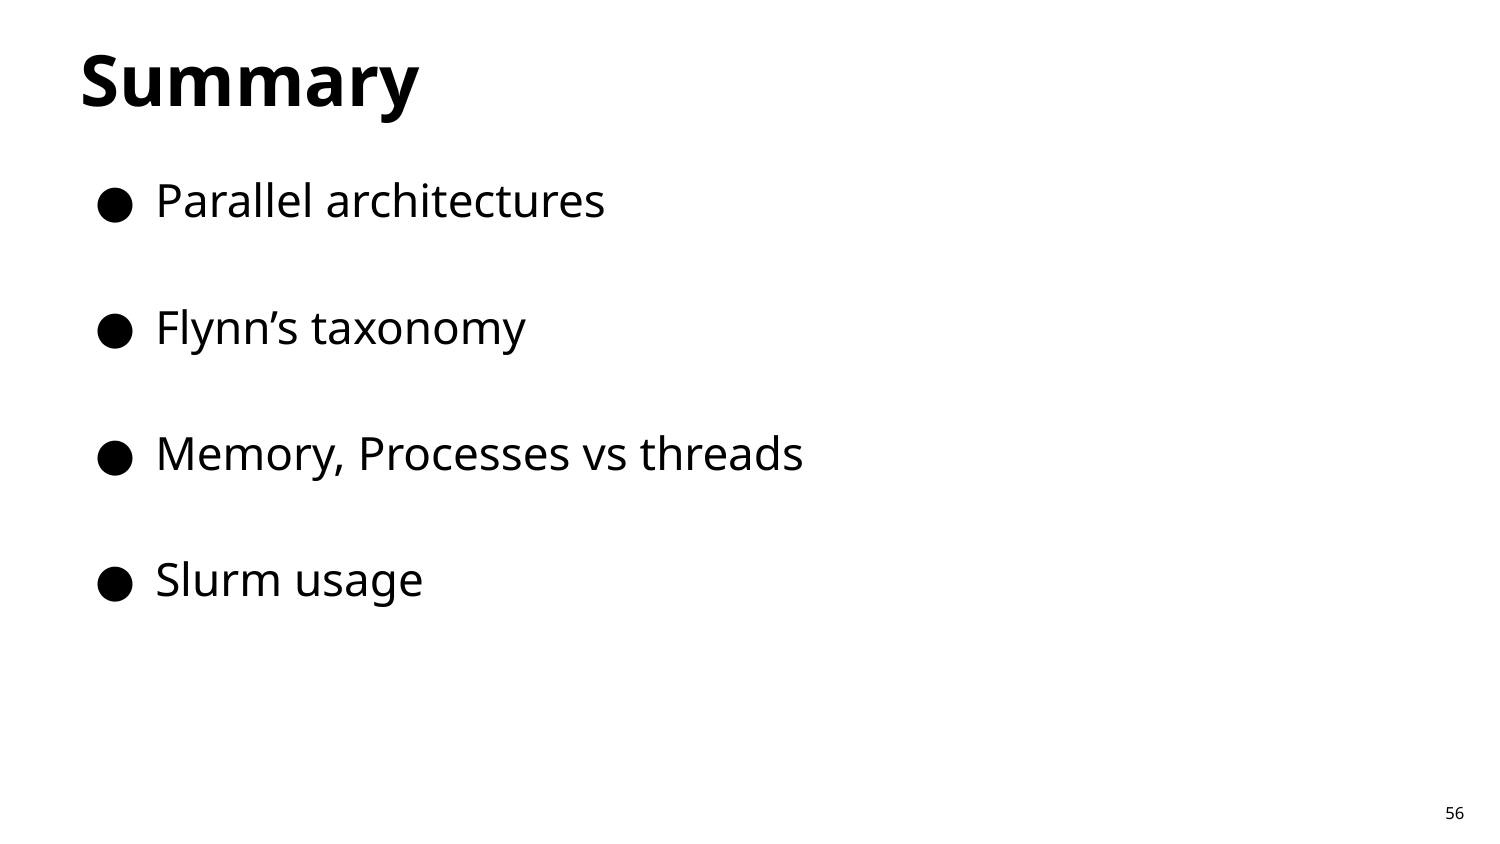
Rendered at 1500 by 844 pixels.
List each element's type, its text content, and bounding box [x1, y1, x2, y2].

slide_number 56 [1410, 791, 1500, 838]
list Parallel architectures Flynn’s taxonomy Memory, Processes vs threads Slurm usage [65, 148, 1461, 588]
title Summary [65, 20, 1299, 126]
